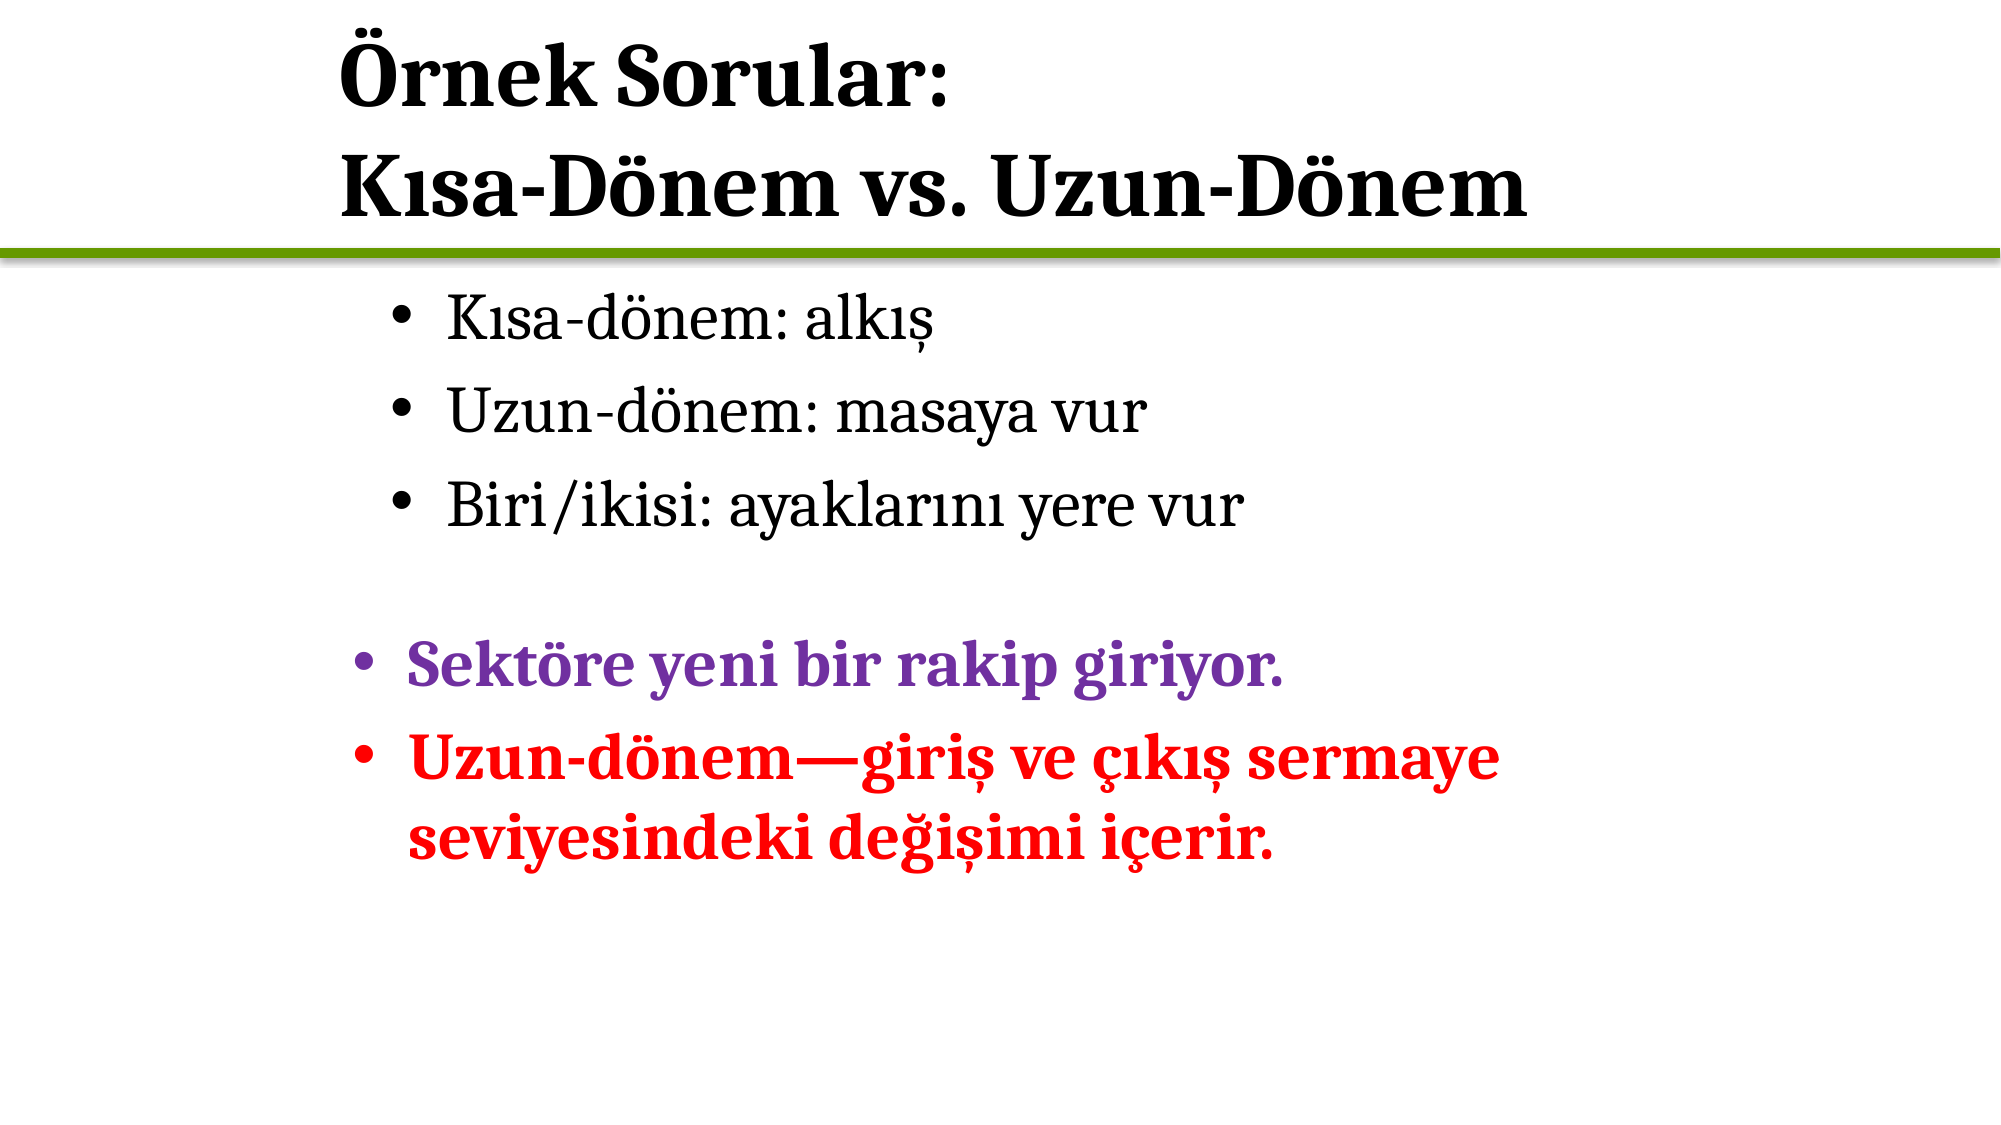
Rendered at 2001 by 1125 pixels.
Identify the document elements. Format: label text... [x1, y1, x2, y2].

text_box Sektöre yeni bir rakip giriyor. Uzun-dönem—giriş ve çıkış sermaye seviyesindeki değişimi içerir. [337, 612, 1688, 1063]
list Kısa-dönem: alkış Uzun-dönem: masaya vur Biri/ikisi: ayaklarını yere vur [375, 265, 1588, 567]
title Örnek Sorular: Kısa-Dönem vs. Uzun-Dönem [324, 0, 1675, 251]
